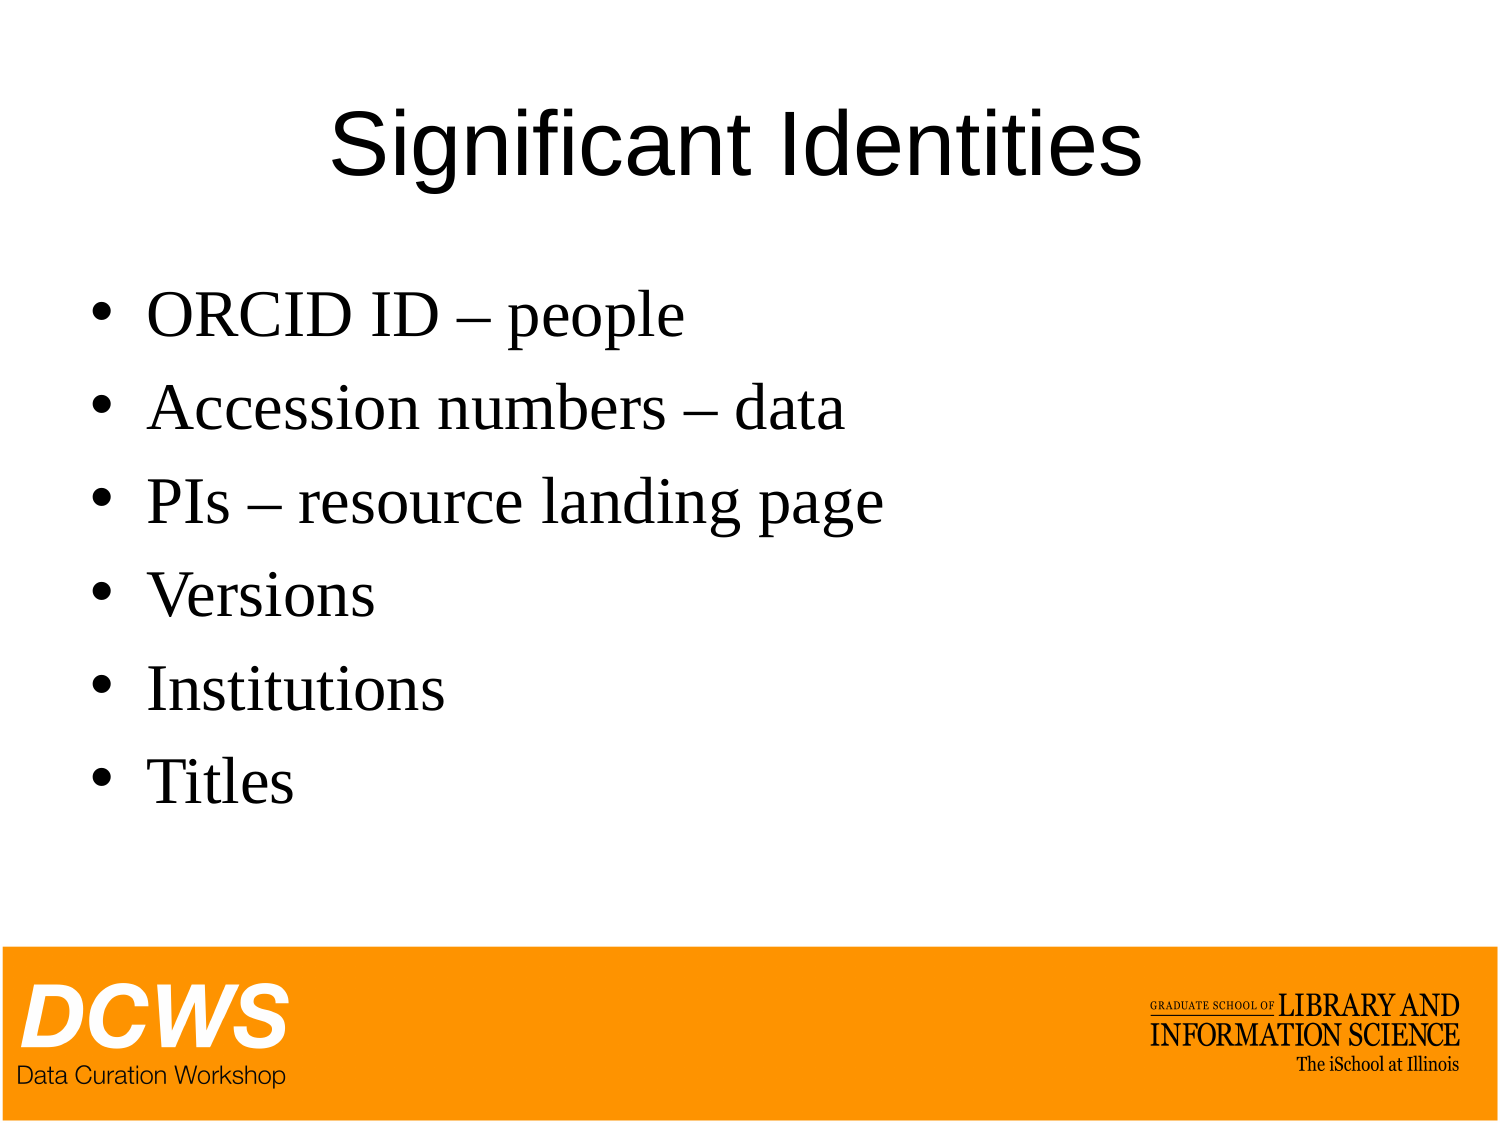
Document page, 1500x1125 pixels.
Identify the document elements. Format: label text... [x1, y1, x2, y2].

title Significant Identities [75, 45, 1425, 233]
picture [0, 944, 1500, 1123]
list ORCID ID – people Accession numbers – data PIs – resource landing page Versions Institutions Titles [75, 262, 1425, 920]
